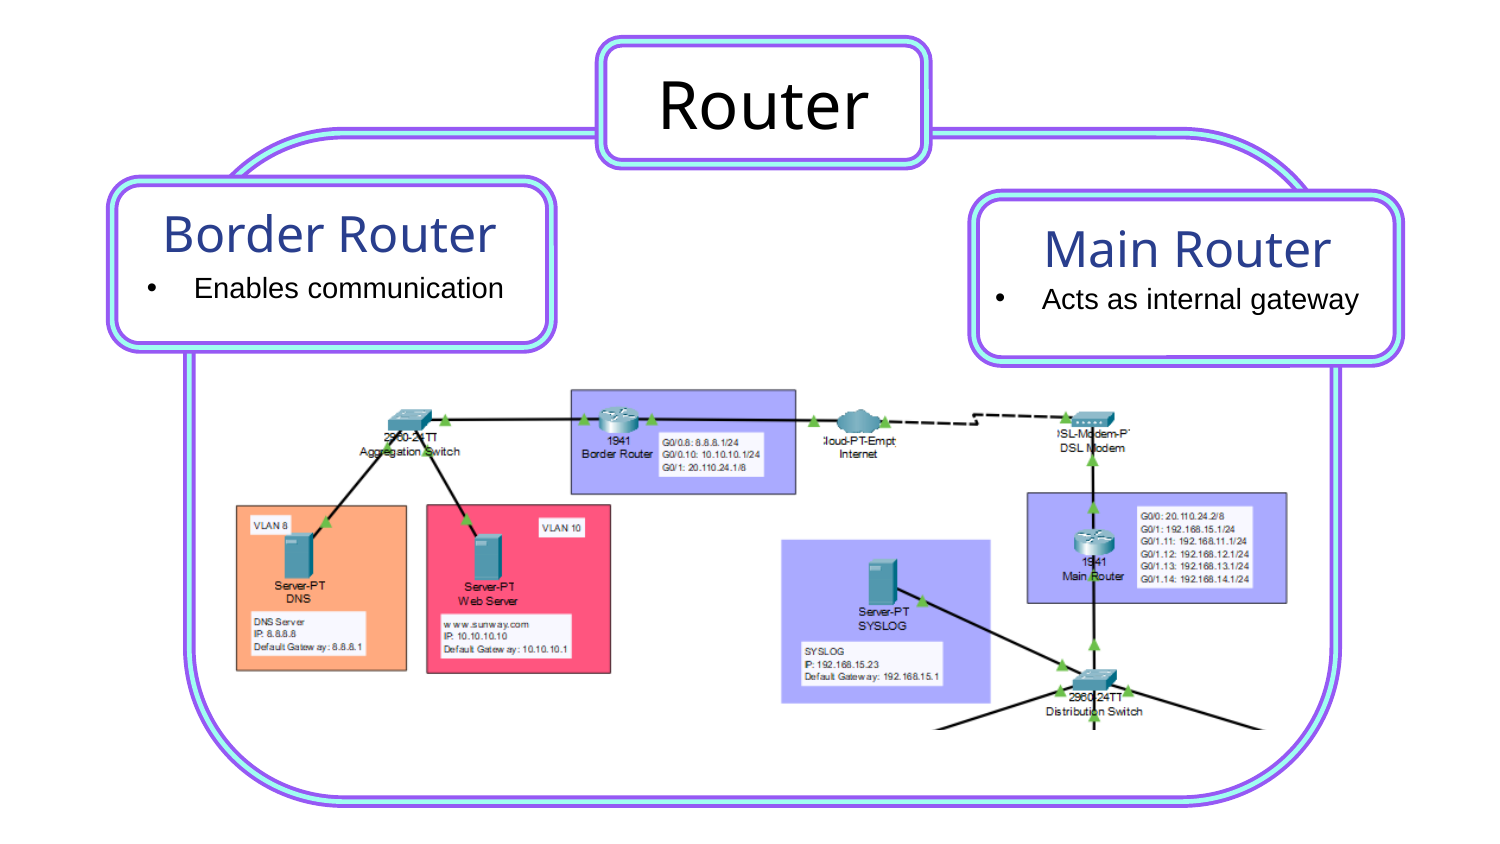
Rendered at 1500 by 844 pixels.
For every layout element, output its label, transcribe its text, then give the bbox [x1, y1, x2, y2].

text_box [114, 180, 549, 197]
text_box [603, 41, 924, 52]
text_box [112, 269, 552, 348]
text_box Main Router [1008, 211, 1368, 283]
text_box [189, 133, 1336, 802]
text_box Border Router [92, 197, 568, 269]
text_box Router [578, 52, 949, 154]
picture [229, 388, 1300, 731]
text_box [603, 154, 924, 165]
text_box Enables communication [132, 269, 531, 312]
text_box [973, 195, 1399, 362]
text_box Acts as internal gateway [980, 272, 1399, 323]
